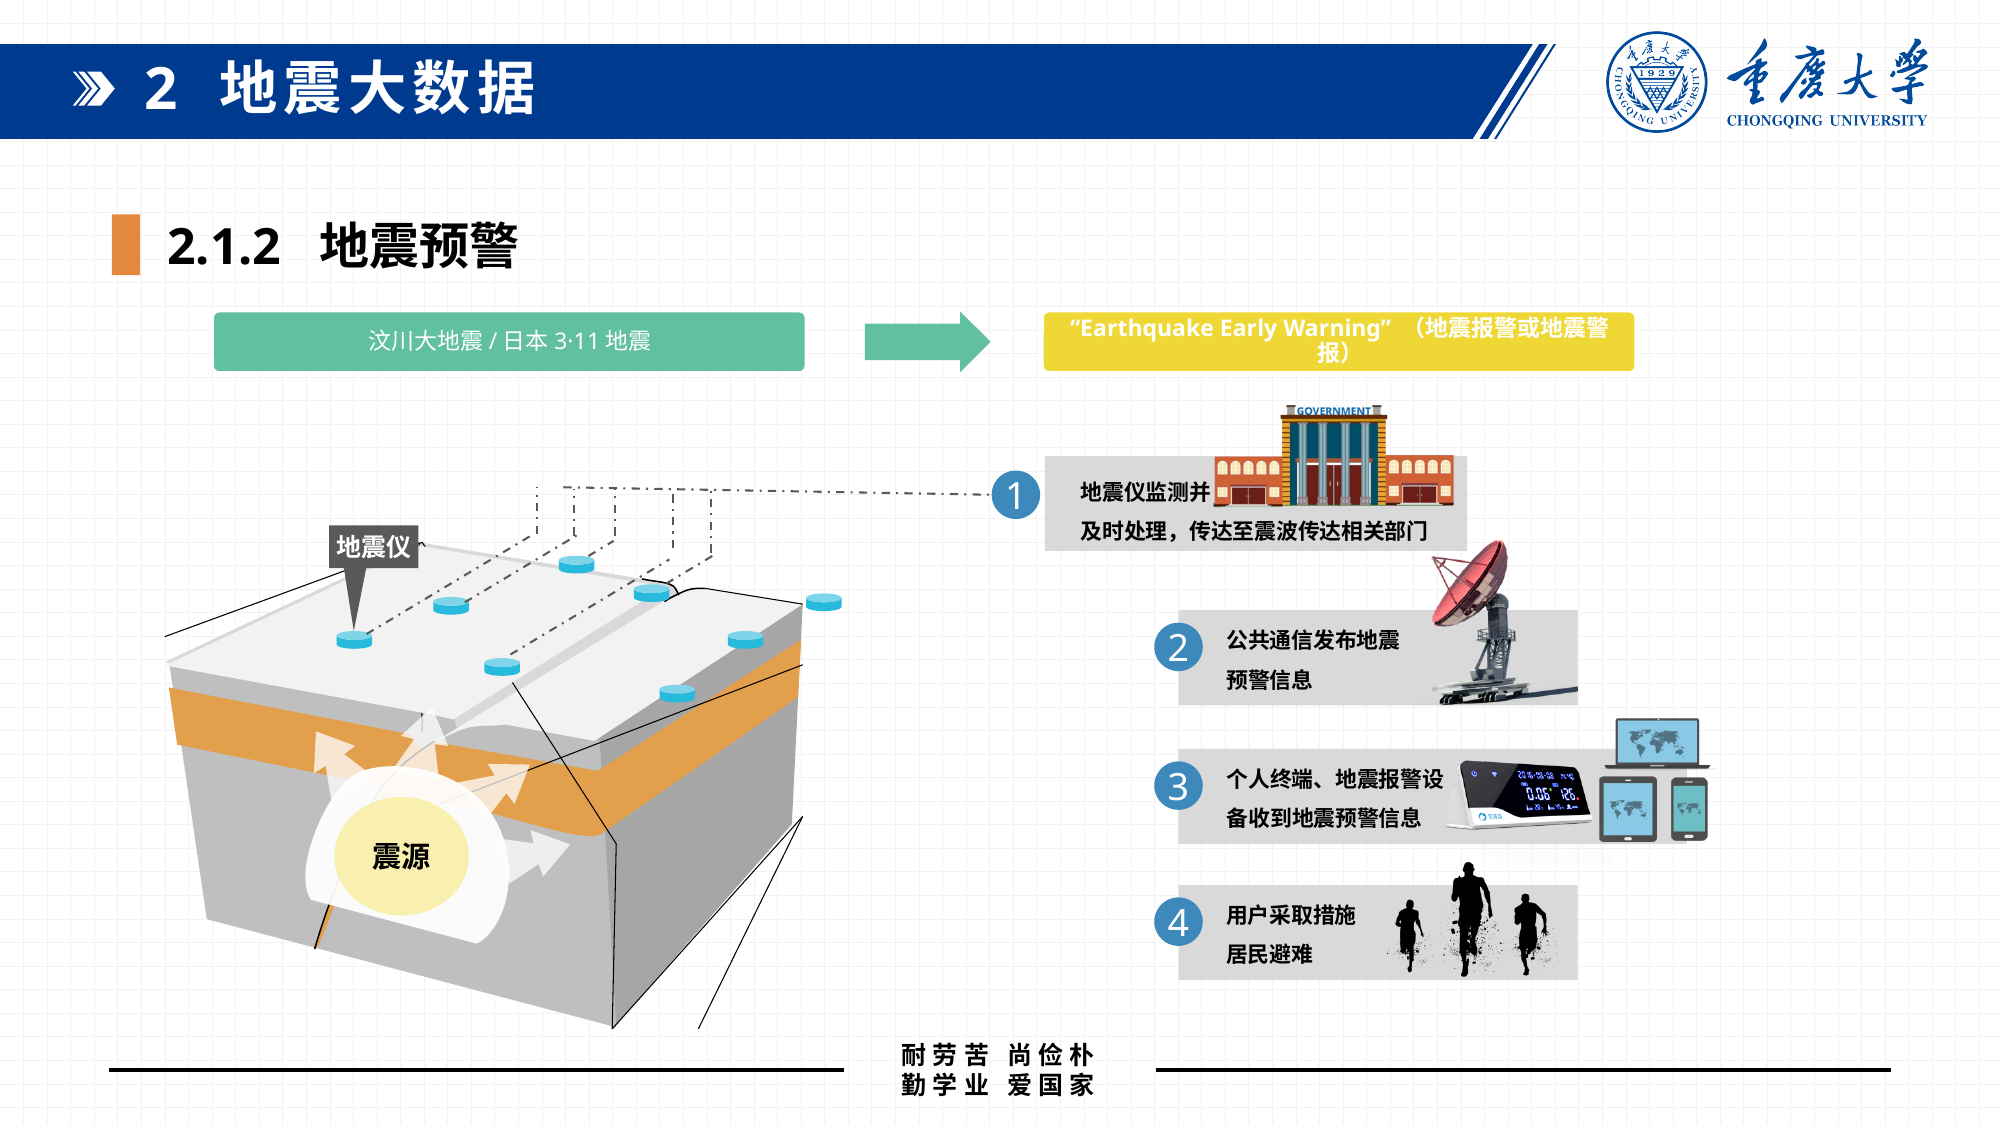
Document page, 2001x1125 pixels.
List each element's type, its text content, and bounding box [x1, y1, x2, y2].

list 2 地震大数据 [108, 51, 1356, 136]
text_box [1178, 703, 1745, 864]
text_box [1178, 540, 1578, 706]
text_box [1178, 864, 1578, 990]
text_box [1044, 405, 1474, 553]
text_box 2 [1153, 621, 1178, 673]
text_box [212, 311, 1636, 373]
text_box 1 [991, 469, 1042, 521]
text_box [164, 542, 803, 1029]
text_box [366, 487, 992, 655]
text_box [336, 555, 695, 703]
list 2.1.2 地震预警 [139, 213, 1891, 275]
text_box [307, 706, 572, 970]
text_box 4 [1153, 896, 1178, 947]
text_box 地震仪 [328, 524, 366, 542]
picture [1606, 31, 1928, 133]
text_box 3 [1153, 760, 1178, 811]
